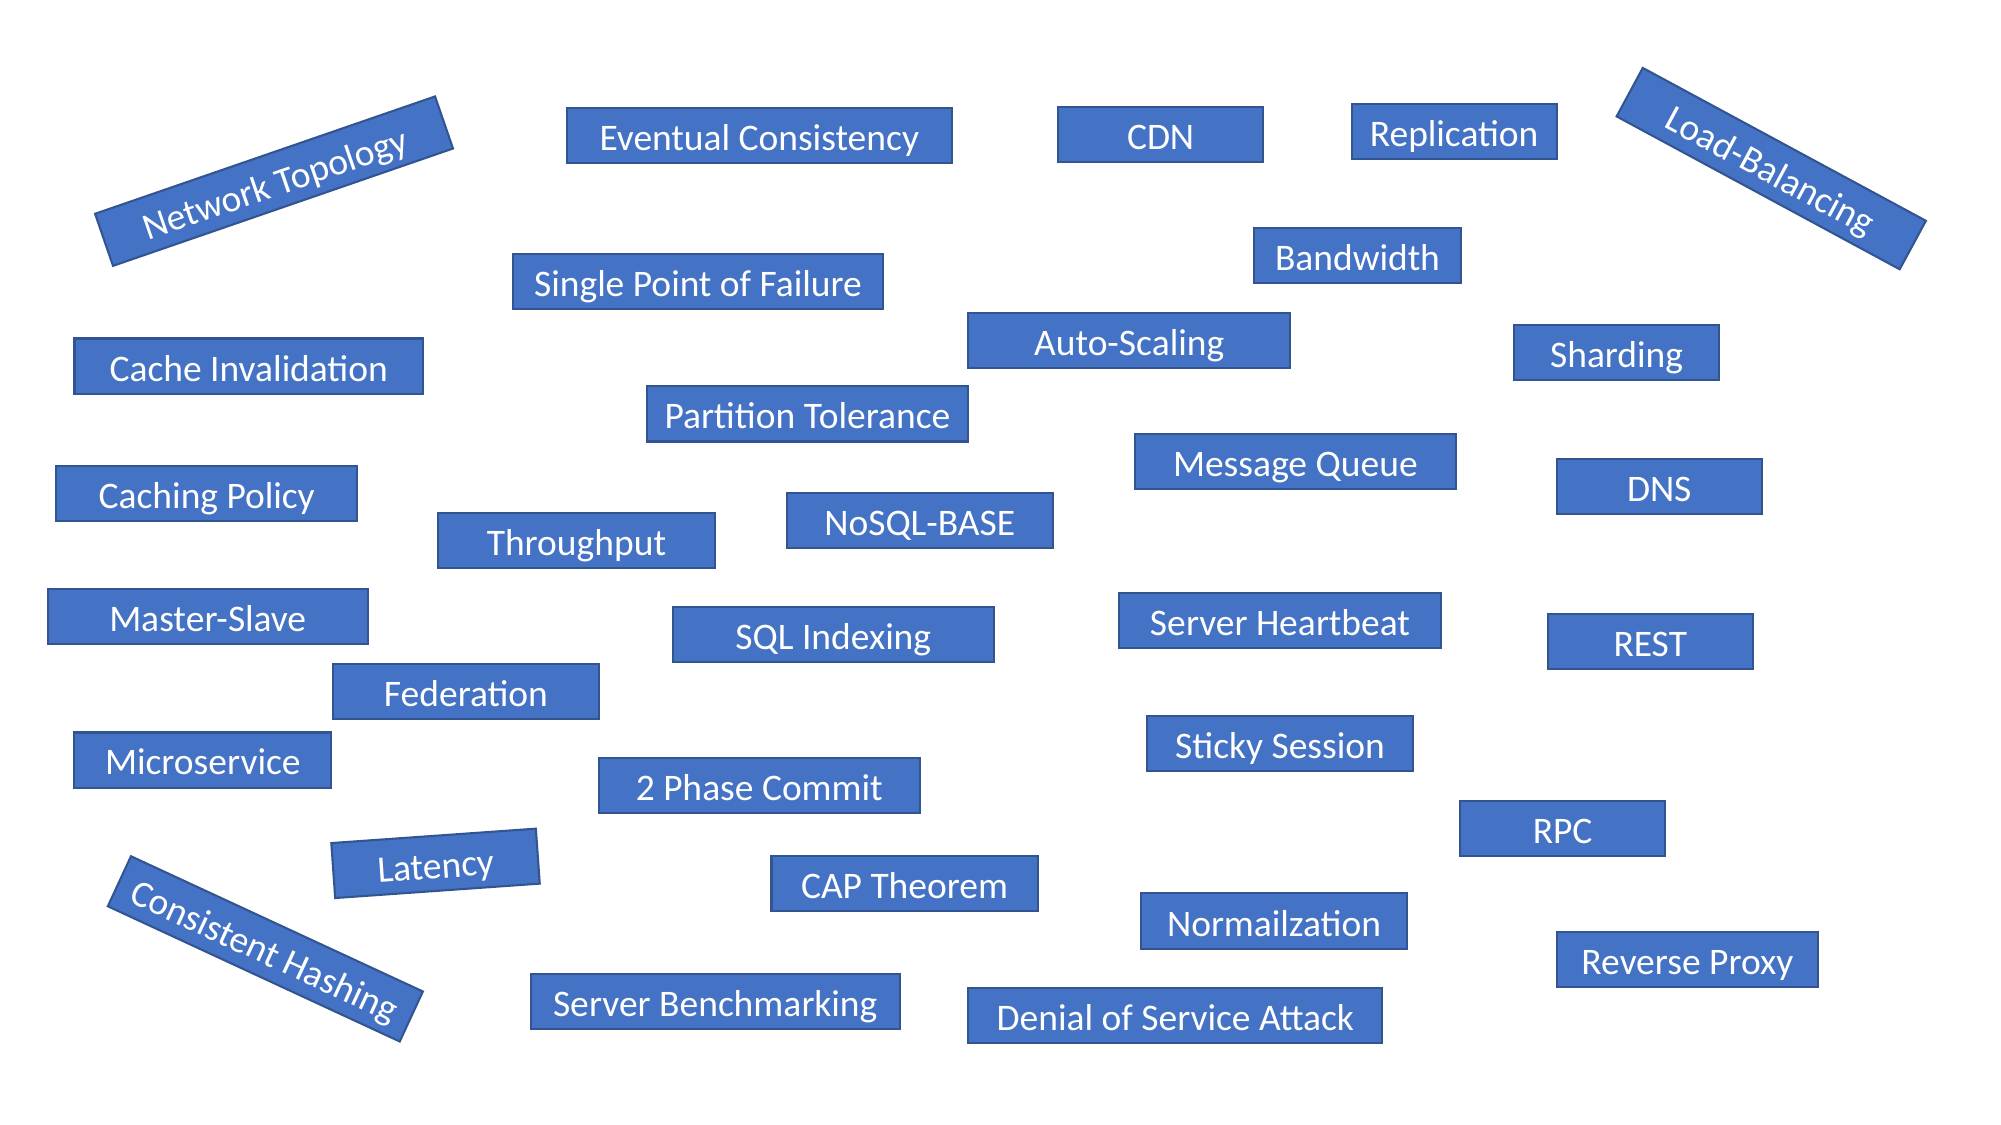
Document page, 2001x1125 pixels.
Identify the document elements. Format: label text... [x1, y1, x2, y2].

text_box Bandwidth [1253, 227, 1462, 284]
text_box Auto-Scaling [967, 312, 1291, 369]
text_box REST [1547, 613, 1754, 670]
text_box Reverse Proxy [1556, 931, 1819, 988]
text_box 2 Phase Commit [598, 757, 921, 814]
text_box Master-Slave [47, 588, 369, 645]
text_box Load-Balancing [1615, 66, 1928, 271]
text_box Cache Invalidation [73, 337, 424, 395]
text_box Message Queue [1134, 433, 1457, 490]
text_box Eventual Consistency [566, 107, 953, 164]
text_box RPC [1459, 800, 1666, 857]
text_box Latency [330, 827, 541, 900]
text_box CDN [1057, 106, 1264, 163]
text_box SQL Indexing [672, 606, 995, 663]
text_box Consistent Hashing [106, 854, 425, 1043]
text_box DNS [1556, 458, 1763, 515]
text_box Partition Tolerance [646, 385, 969, 443]
text_box Sticky Session [1146, 715, 1414, 772]
text_box Microservice [73, 731, 332, 789]
text_box Network Topology [93, 95, 455, 268]
text_box NoSQL-BASE [786, 492, 1054, 549]
text_box Server Heartbeat [1118, 592, 1442, 649]
text_box Server Benchmarking [530, 973, 901, 1030]
text_box Caching Policy [55, 465, 358, 522]
text_box Denial of Service Attack [967, 987, 1383, 1044]
text_box Single Point of Failure [512, 253, 884, 310]
text_box CAP Theorem [770, 855, 1039, 912]
text_box Normailzation [1140, 892, 1408, 950]
text_box Federation [332, 663, 600, 720]
text_box Throughput [437, 512, 716, 569]
text_box Replication [1351, 103, 1558, 160]
text_box Sharding [1513, 324, 1720, 381]
